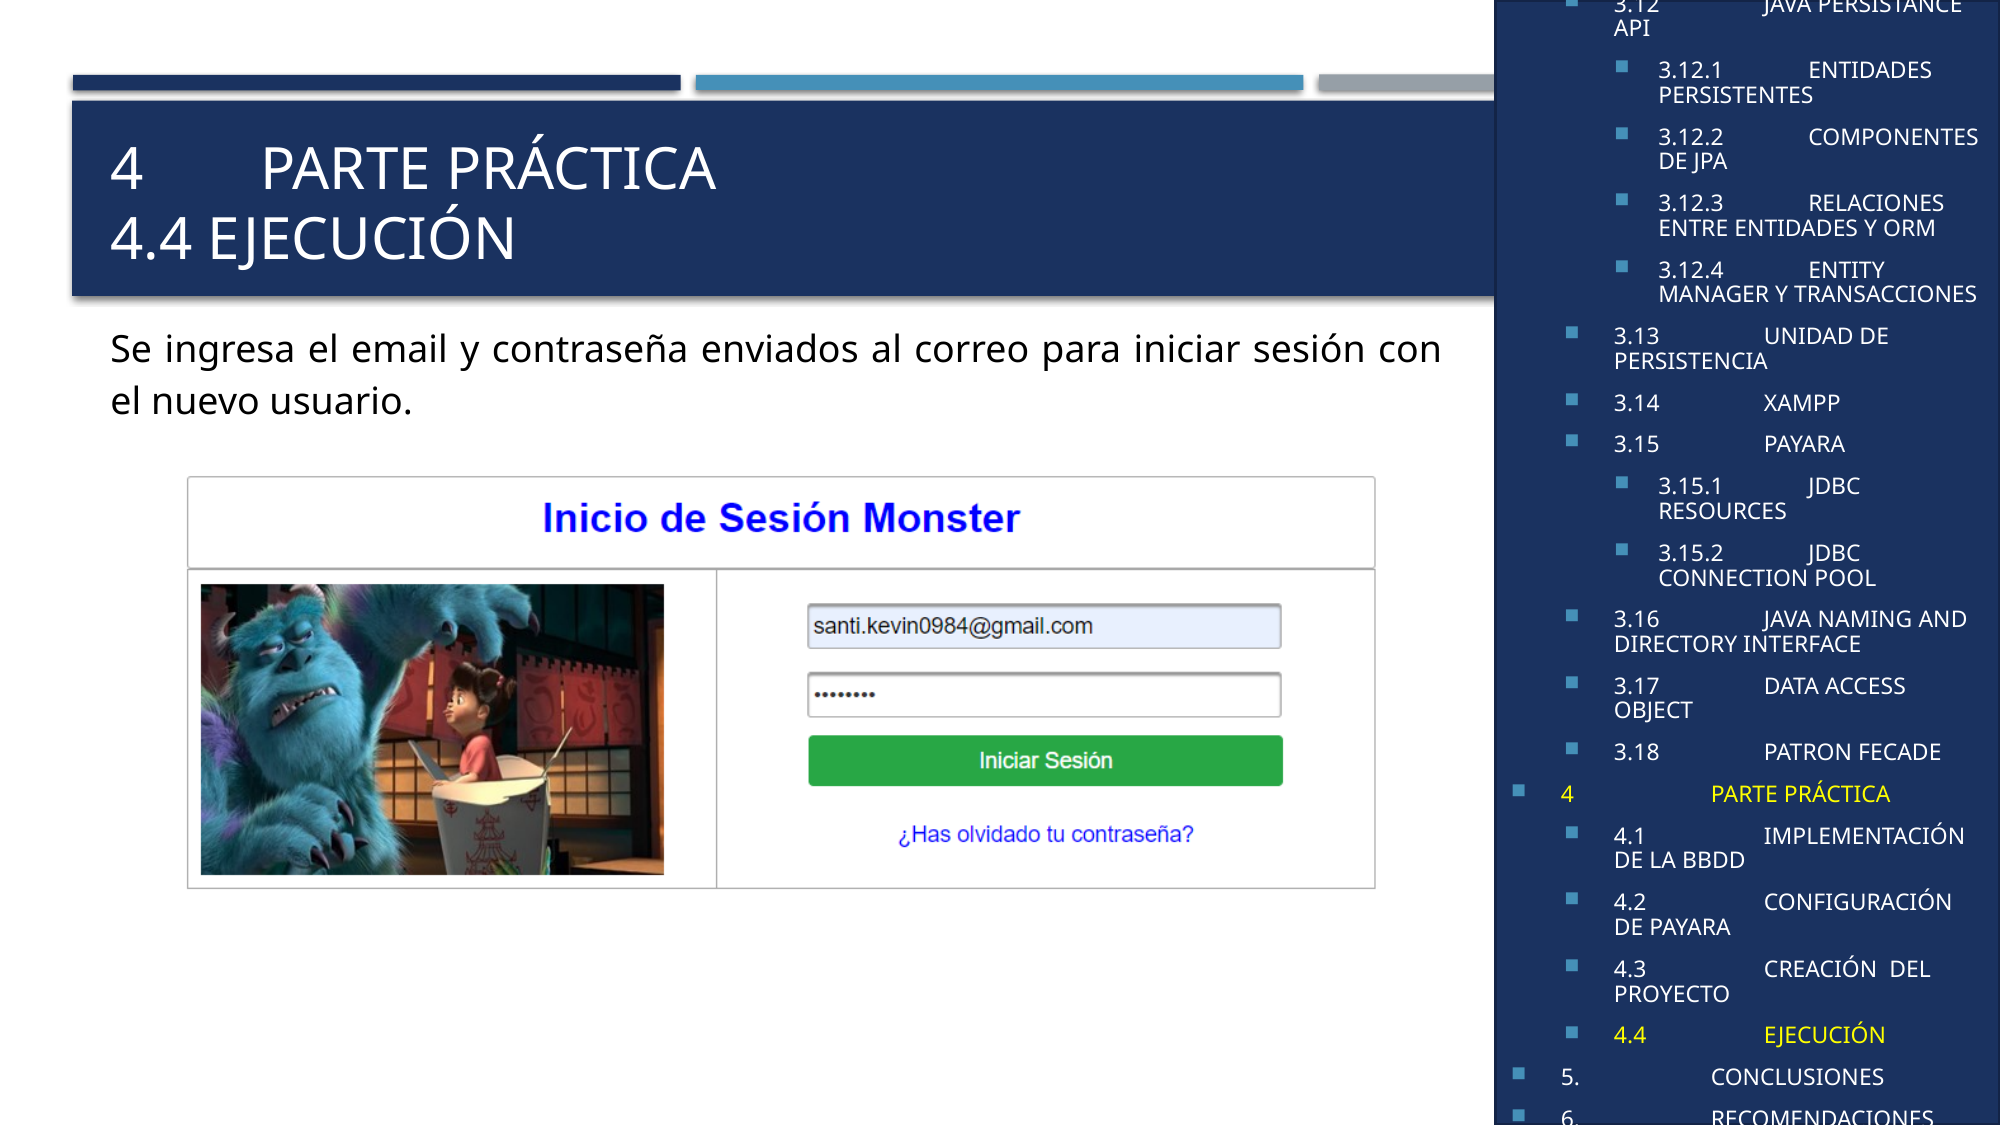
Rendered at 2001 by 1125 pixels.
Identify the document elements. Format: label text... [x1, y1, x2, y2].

list Se ingresa el email y contraseña enviados al correo para iniciar sesión con el nuevo usuario. [95, 303, 1459, 437]
picture [91, 460, 1463, 959]
title 4 Parte práctica 4.4 EJECUCIÓN [95, 112, 1494, 279]
text_box 3.12 JAVA PERSISTANCE API 3.12.1 ENTIDADES PERSISTENTES 3.12.2 COMPONENTES DE JPA 3.12.3 RELACIONES ENTRE ENTIDADES Y ORM 3.12.4 ENTITY MANAGER Y TRANSACCIONES 3.13 UNIDAD DE PERSISTENCIA 3.14 XAMPP 3.15 PAYARA 3.15.1 JDBC RESOURCES 3.15.2 JDBC CONNECTION POOL 3.16 JAVA NAMING AND DIRECTORY INTERFACE 3.17 DATA ACCESS OBJECT 3.18 PATRON FECADE 4 PARTE PRÁCTICA 4.1 IMPLEMENTACIÓN DE LA BBDD 4.2 CONFIGURACIÓN DE PAYARA 4.3 CREACIÓN DEL PROYECTO 4.4 EJECUCIÓN 5. CONCLUSIONES 6. RECOMENDACIONES [1494, 0, 2000, 1125]
